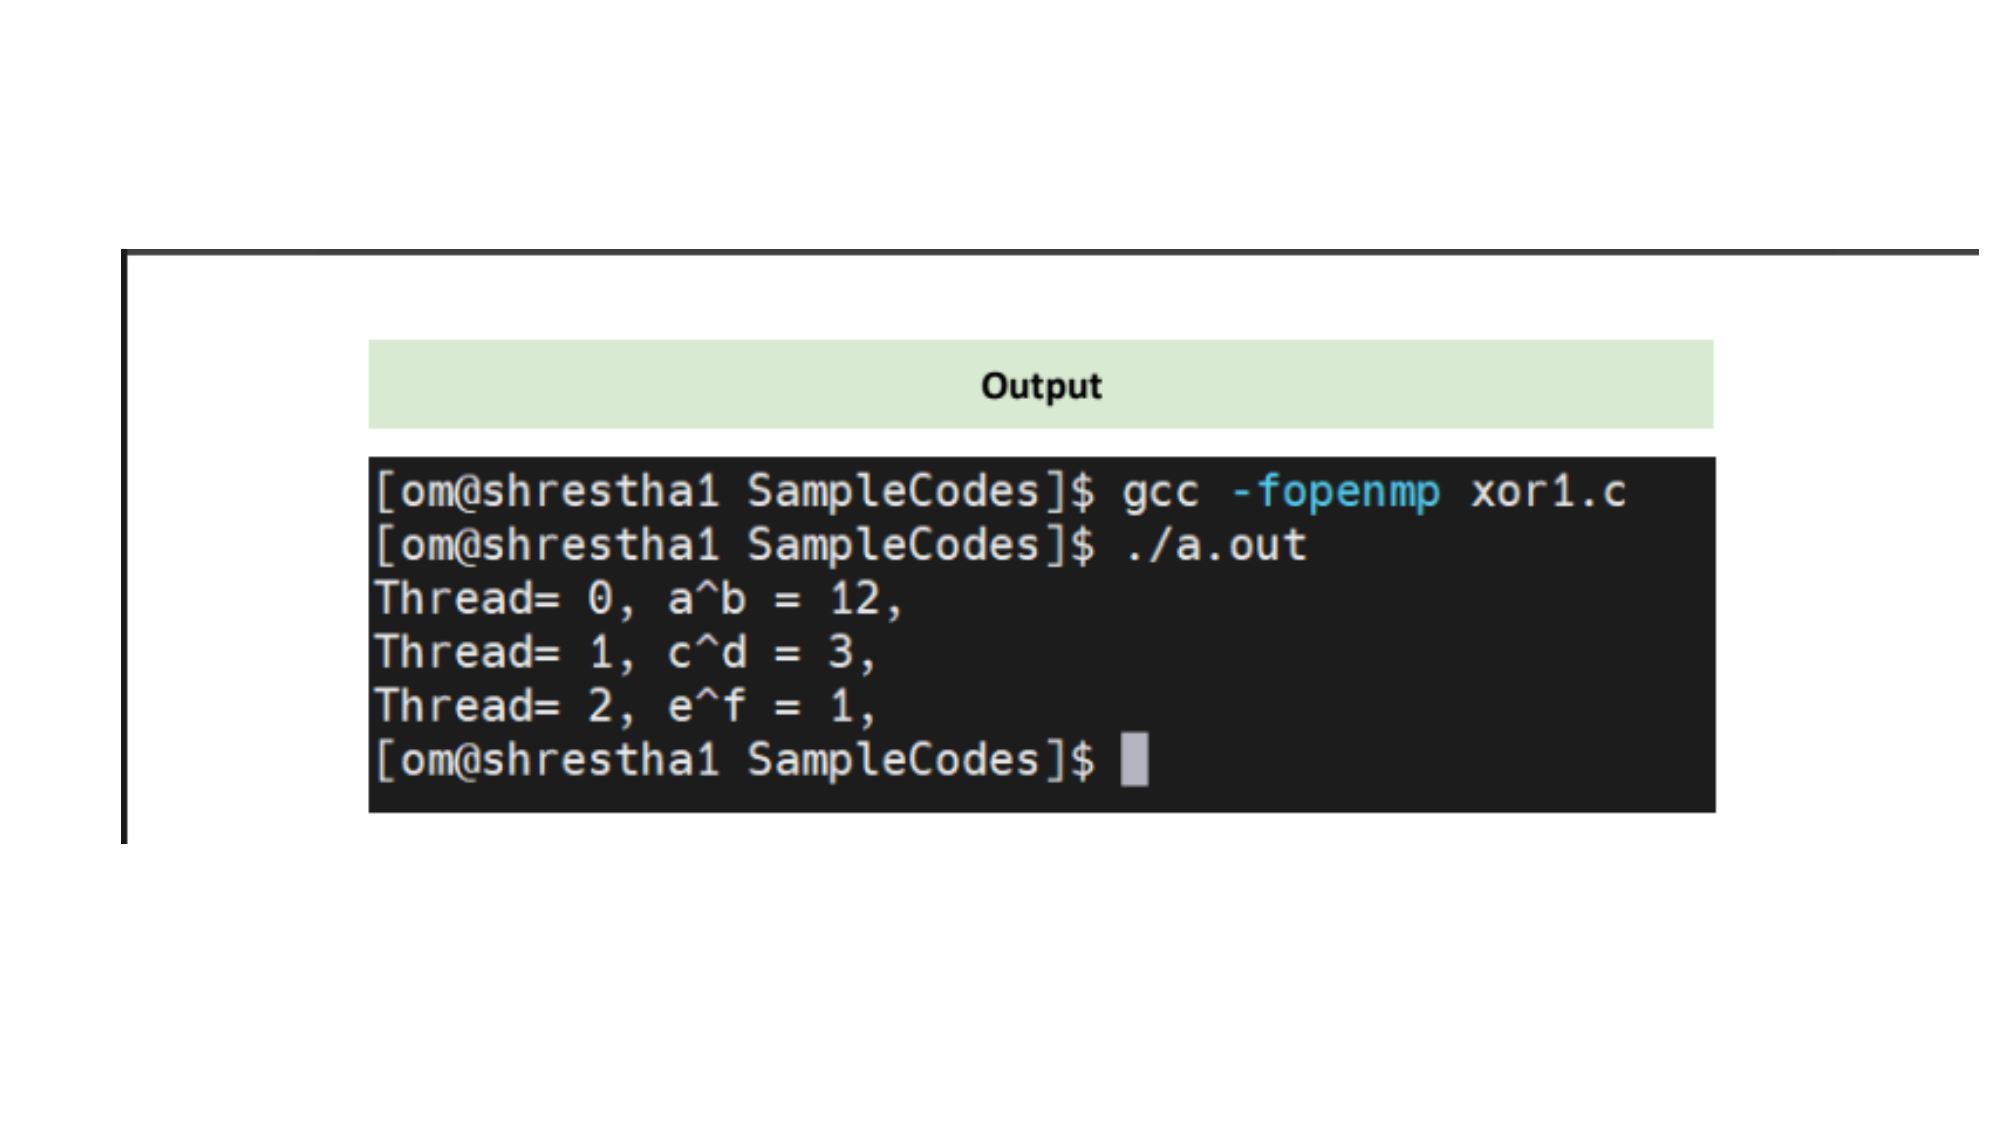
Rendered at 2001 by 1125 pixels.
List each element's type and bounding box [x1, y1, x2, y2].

picture [121, 249, 1979, 844]
